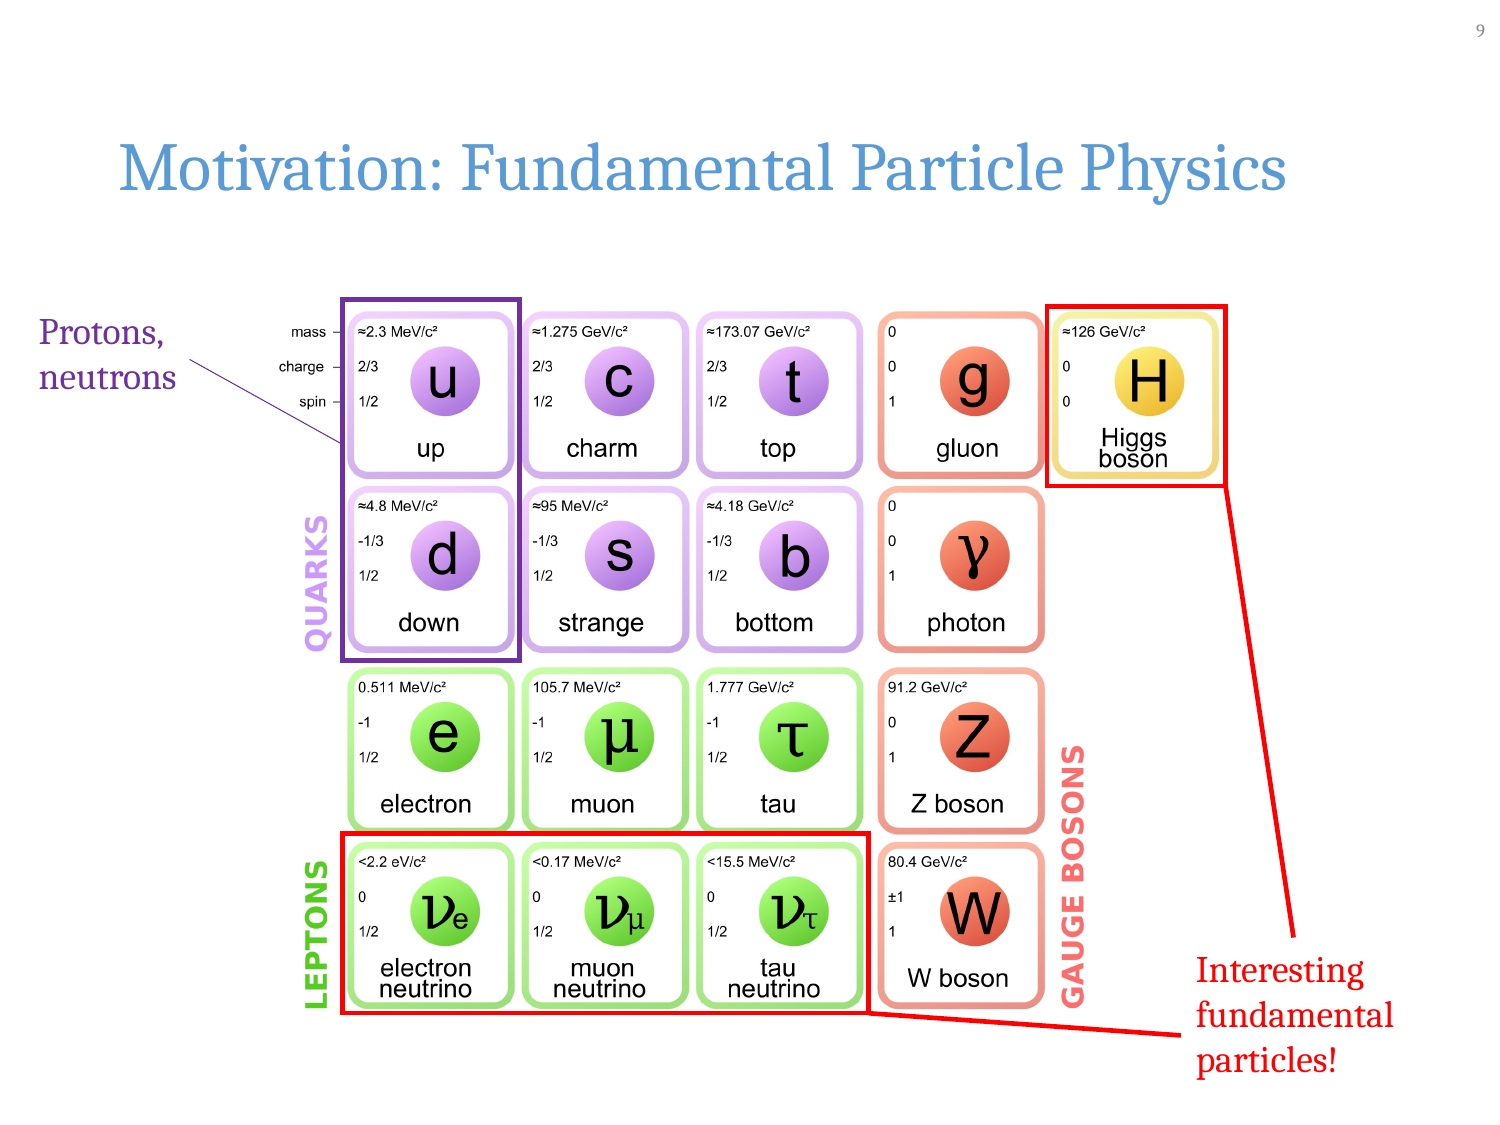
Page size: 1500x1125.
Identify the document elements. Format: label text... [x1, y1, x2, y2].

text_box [868, 1013, 1181, 1036]
text_box Interesting fundamental particles! [1180, 937, 1500, 1088]
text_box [1225, 485, 1294, 938]
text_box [189, 359, 343, 445]
title Motivation: Fundamental Particle Physics [103, 59, 1397, 278]
text_box Protons, neutrons [23, 299, 274, 405]
slide_number 9 [1162, 0, 1500, 60]
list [274, 299, 1226, 1014]
